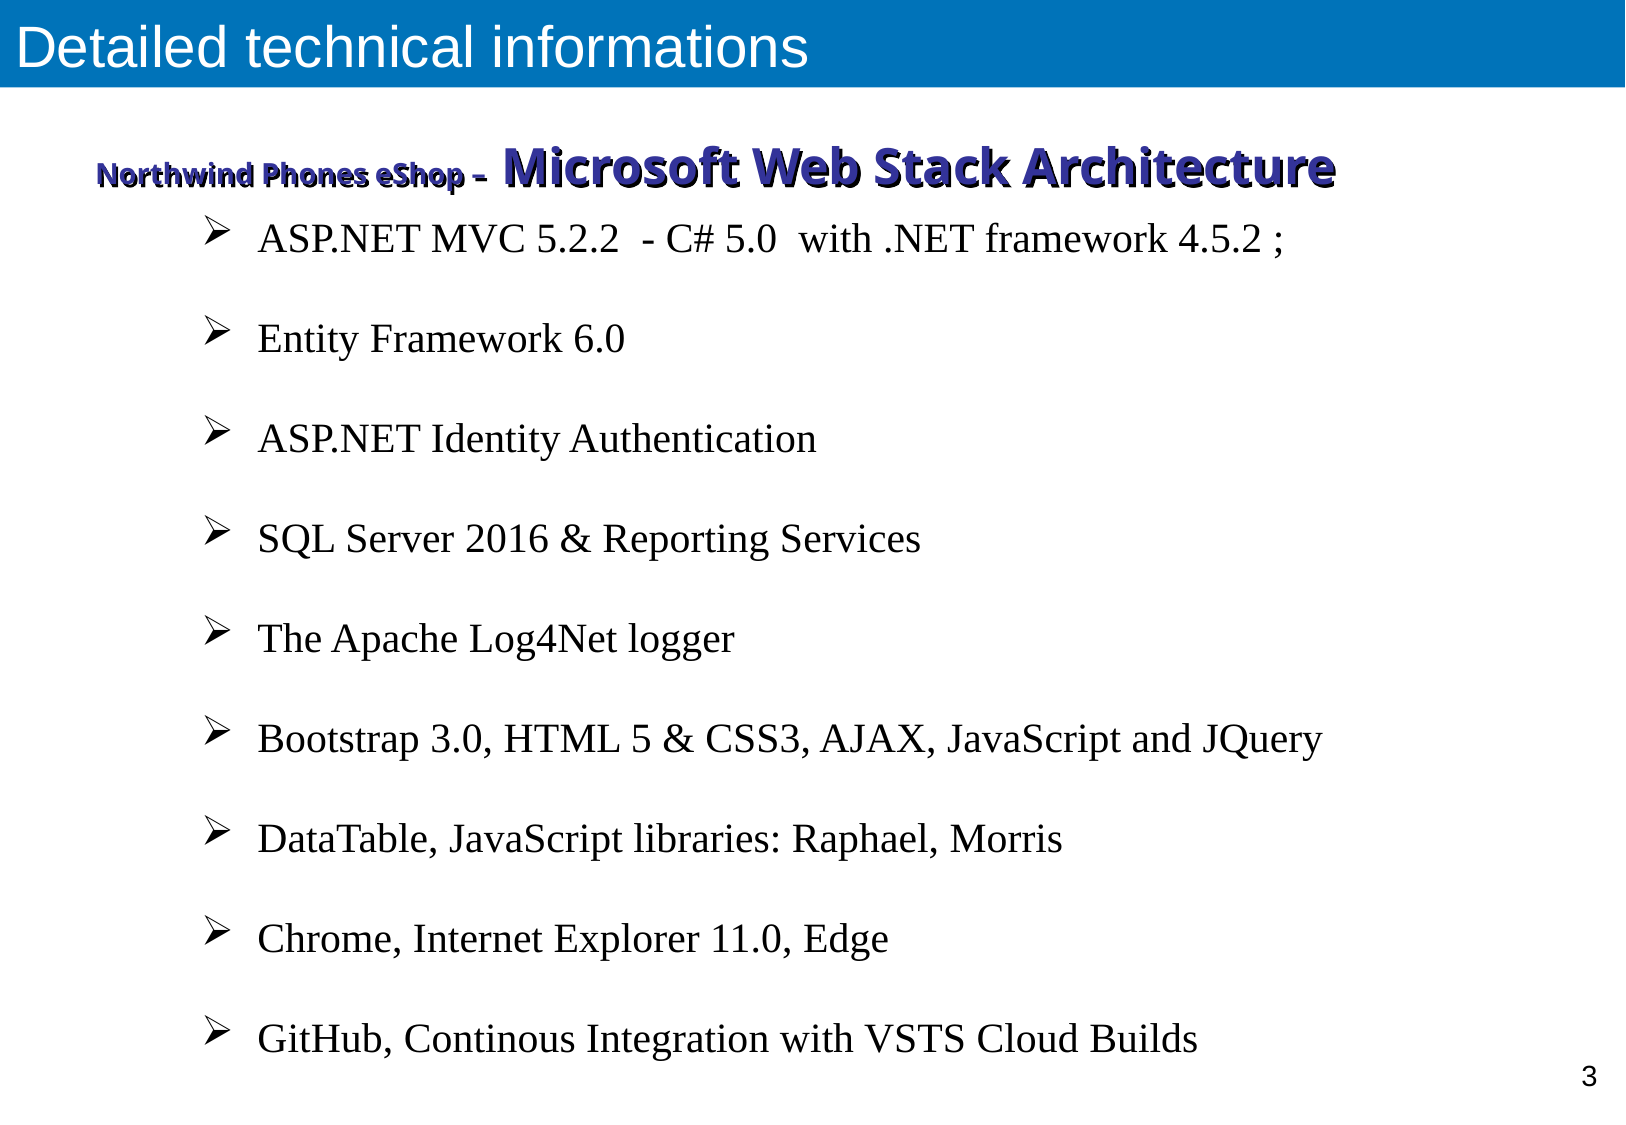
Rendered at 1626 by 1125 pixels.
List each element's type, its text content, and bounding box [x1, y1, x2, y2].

text_box [0, 0, 1463, 88]
text_box ASP.NET MVC 5.2.2 - C# 5.0 with .NET framework 4.5.2 ; Entity Framework 6.0 ASP.NET Identity Authentication SQL Server 2016 & Reporting Services The Apache Log4Net logger Bootstrap 3.0, HTML 5 & CSS3, AJAX, JavaScript and JQuery DataTable, JavaScript libraries: Raphael, Morris Chrome, Internet Explorer 11.0, Edge GitHub, Continous Integration with VSTS Cloud Builds [186, 203, 1463, 1069]
slide_number 3 [1233, 1049, 1613, 1113]
text_box Northwind Phones eShop – Microsoft Web Stack Architecture [80, 127, 1545, 202]
